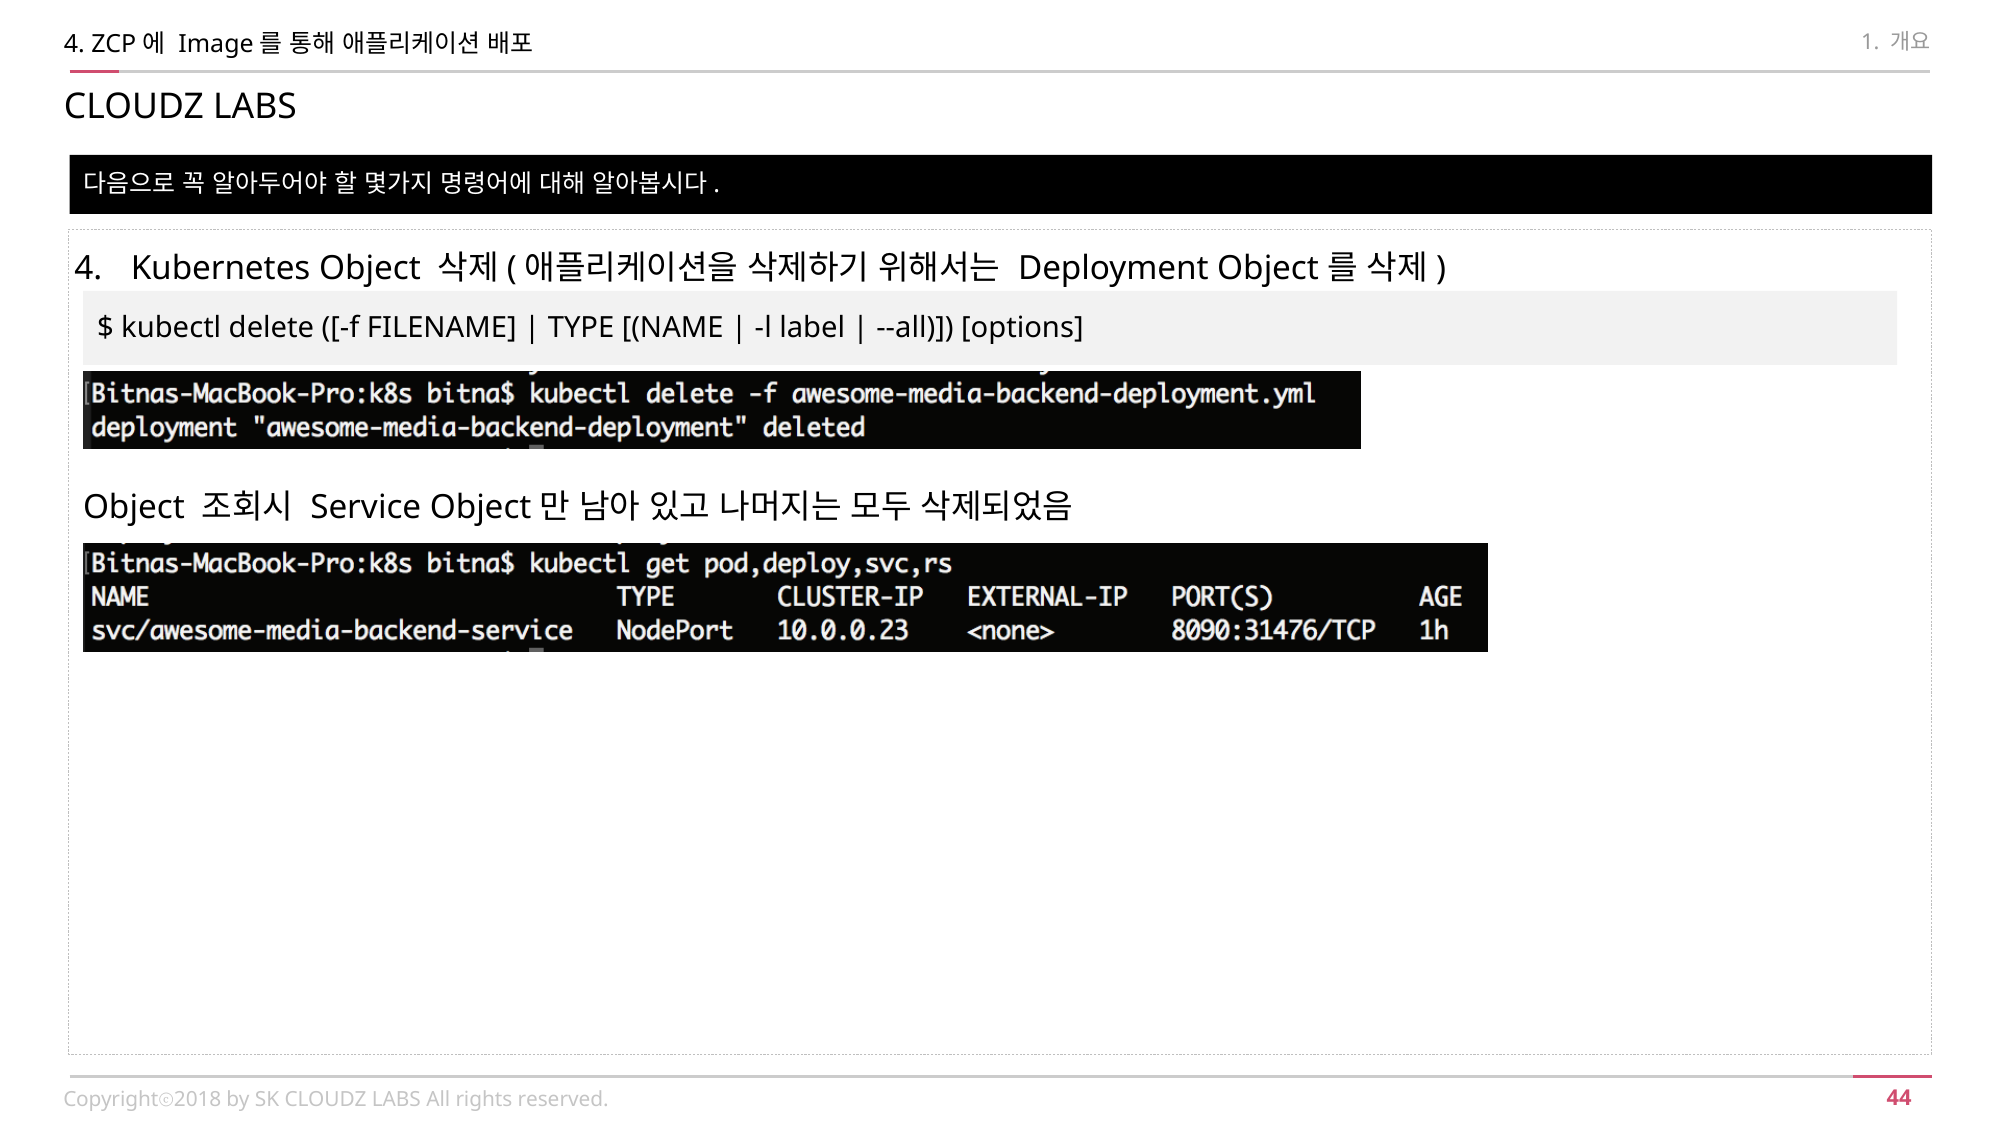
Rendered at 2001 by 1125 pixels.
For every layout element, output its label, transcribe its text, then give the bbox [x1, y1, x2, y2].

list 4. ZCP에 Image를 통해 애플리케이션 배포 [50, 30, 1153, 78]
picture [83, 543, 1488, 653]
list CLOUDZ LABS [50, 79, 1931, 144]
list 1. 개요 [1159, 30, 1931, 79]
footer Copyrightⓒ2018 by SK CLOUDZ LABS All rights reserved. [48, 1072, 1102, 1124]
text_box $ kubectl delete ([-f FILENAME] | TYPE [(NAME | -l label | --all)]) [options] [83, 290, 1898, 365]
text_box Kubernetes Object 삭제(애플리케이션을 삭제하기 위해서는 Deployment Object를 삭제) Object 조회시 Service Object만 남아 있고 나머지는 모두 삭제되었음 [59, 238, 1962, 853]
list 다음으로 꼭 알아두어야 할 몇가지 명령어에 대해 알아봅시다. [69, 154, 1933, 214]
picture [83, 371, 1361, 449]
